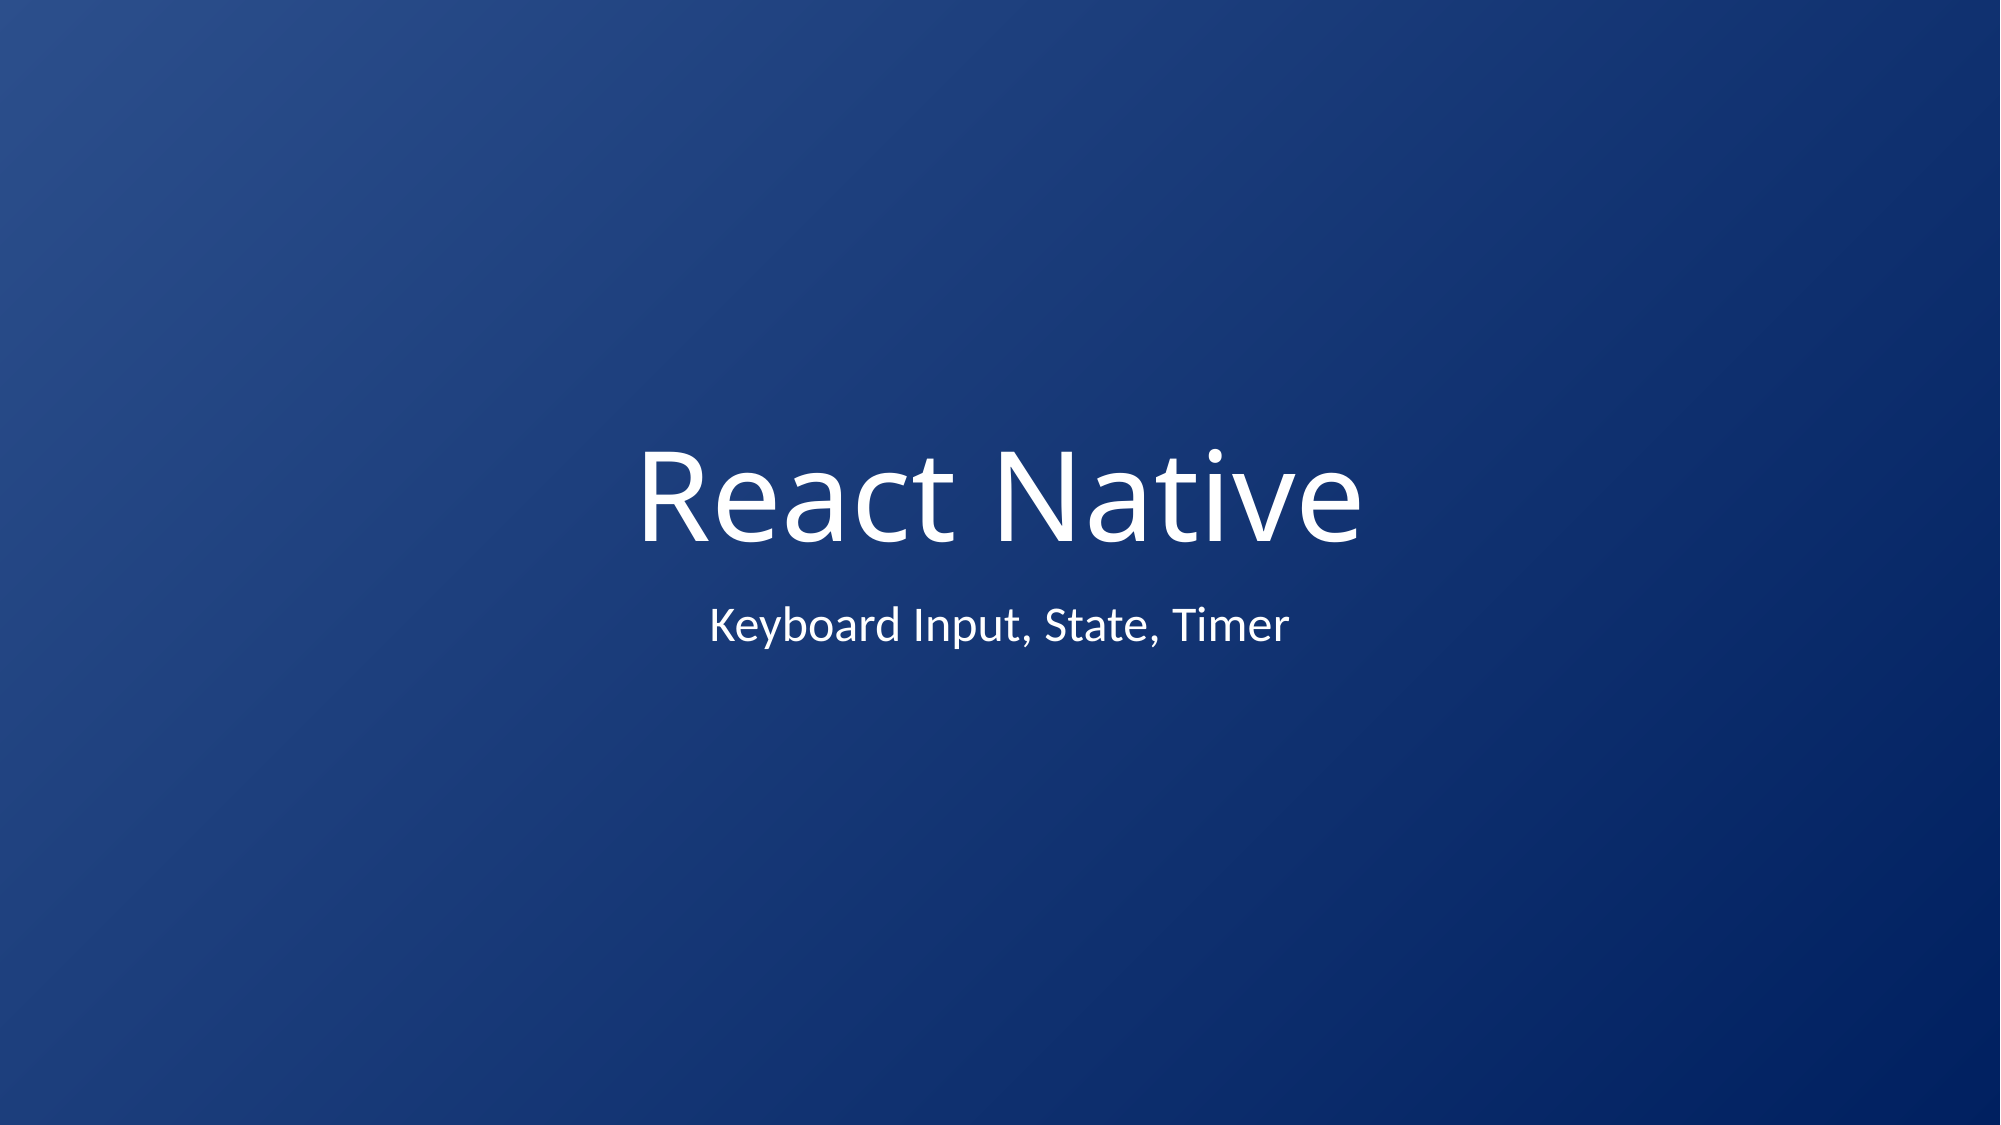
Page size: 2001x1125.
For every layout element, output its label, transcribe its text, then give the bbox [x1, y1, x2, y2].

subtitle Keyboard Input, State, Timer [249, 590, 1750, 863]
title React Native [249, 184, 1750, 576]
